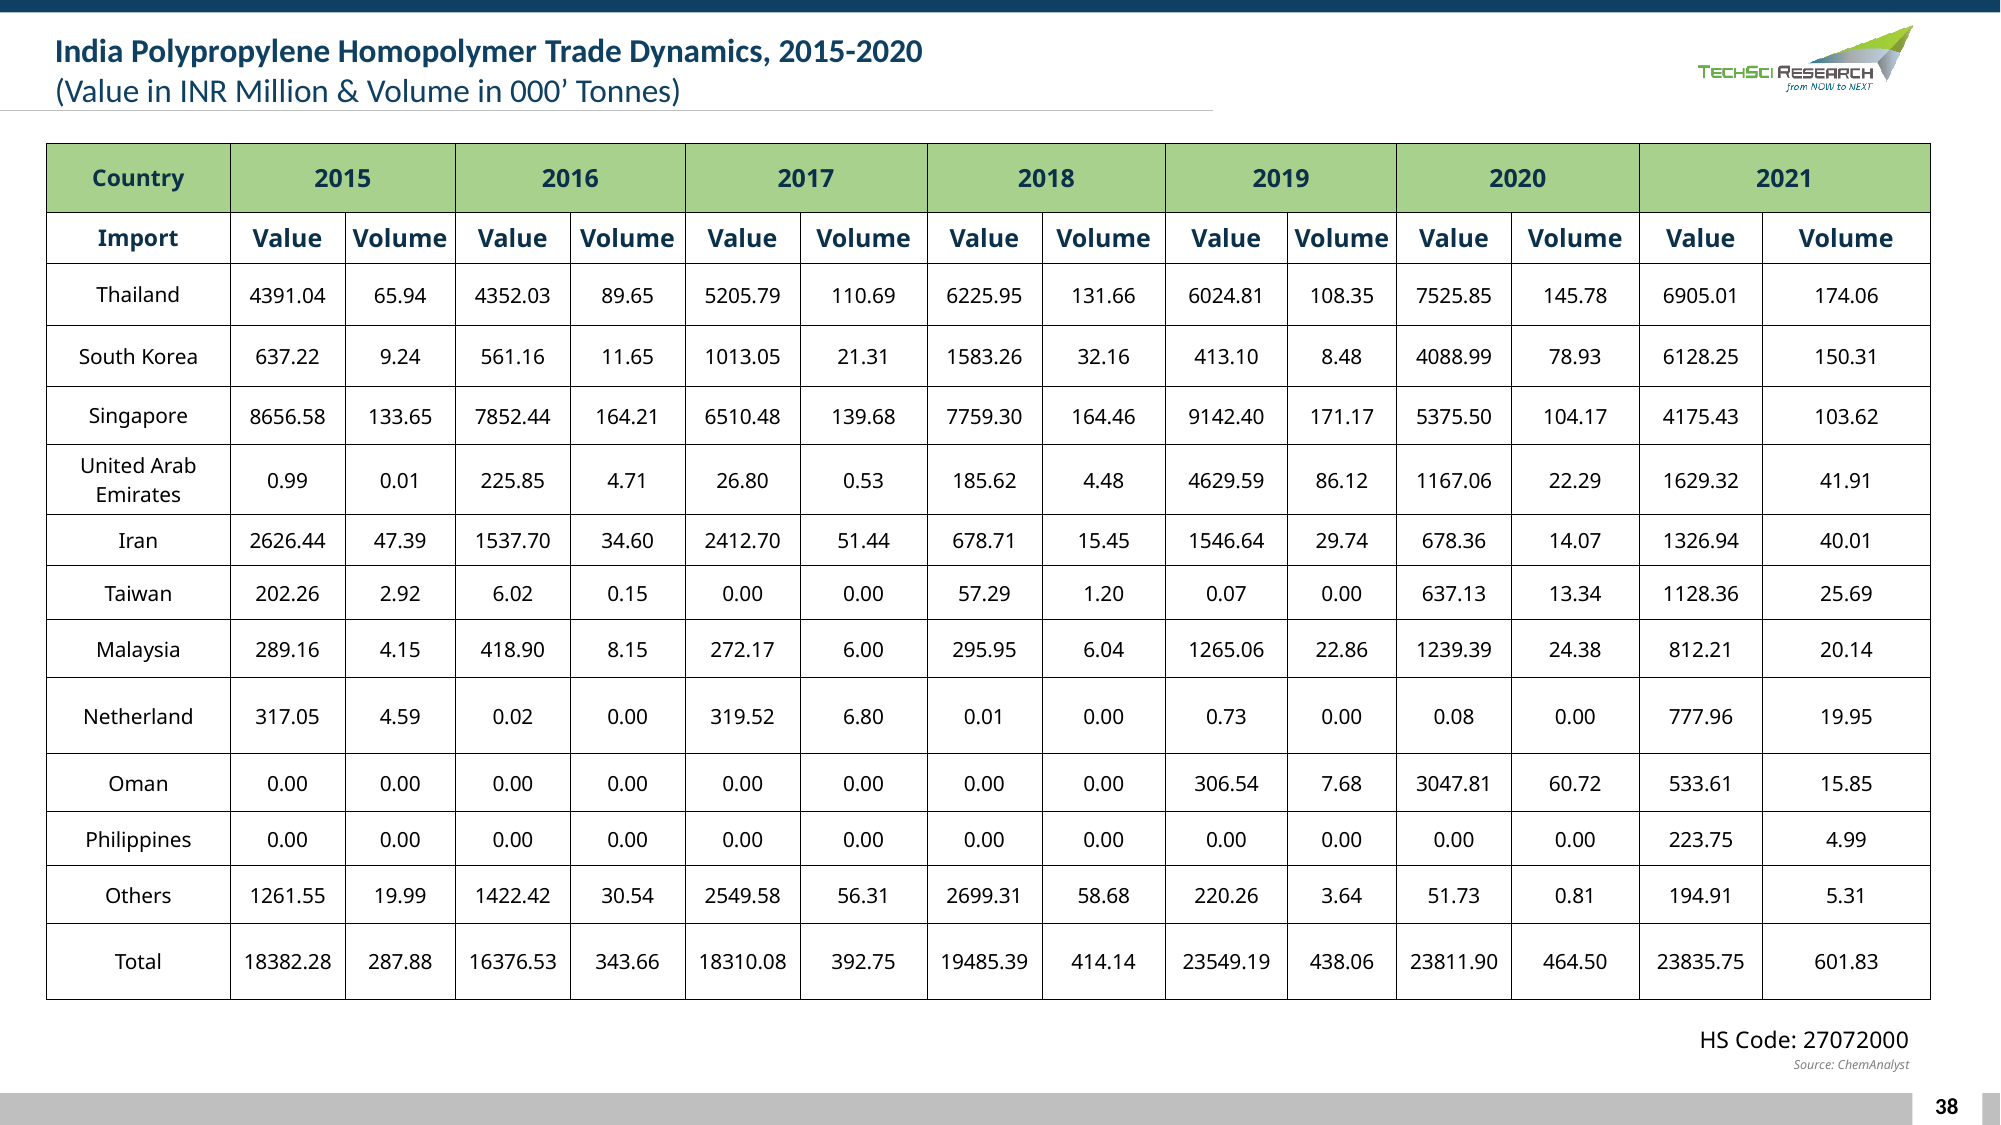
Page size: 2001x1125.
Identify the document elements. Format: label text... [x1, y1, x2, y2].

table_cell 678.36 [1397, 515, 1511, 565]
table_cell 0.00 [1512, 678, 1639, 753]
table_cell 6128.25 [1640, 326, 1762, 386]
table_cell 0.00 [1512, 812, 1639, 865]
table_cell 0.00 [928, 754, 1042, 811]
table_cell 4088.99 [1397, 326, 1511, 386]
table_cell 4.59 [346, 678, 455, 753]
table_cell 6510.48 [686, 387, 800, 444]
table_cell 0.00 [928, 812, 1042, 865]
table_cell 0.00 [1166, 812, 1287, 865]
table_cell 1326.94 [1640, 515, 1762, 565]
table_cell 0.00 [231, 812, 345, 865]
table_cell 0.99 [231, 445, 345, 514]
table_cell 164.21 [571, 387, 685, 444]
table_cell 22.29 [1512, 445, 1639, 514]
table_cell Total [47, 924, 230, 999]
table_cell 4175.43 [1640, 387, 1762, 444]
table_cell South Korea [47, 326, 230, 386]
table_cell 637.13 [1397, 566, 1511, 619]
table_cell 1546.64 [1166, 515, 1287, 565]
table_cell 164.46 [1043, 387, 1165, 444]
table_cell 777.96 [1640, 678, 1762, 753]
table_cell Singapore [47, 387, 230, 444]
table_cell 1013.05 [686, 326, 800, 386]
table_cell 9142.40 [1166, 387, 1287, 444]
table_cell 289.16 [231, 620, 345, 677]
table_cell 0.00 [571, 678, 685, 753]
table_cell 1.20 [1043, 566, 1165, 619]
table_cell 23835.75 [1640, 924, 1762, 999]
table_cell 3.64 [1288, 866, 1396, 923]
table_cell 3047.81 [1397, 754, 1511, 811]
table_cell 414.14 [1043, 924, 1165, 999]
table_cell Value [686, 213, 800, 263]
table_cell 0.01 [928, 678, 1042, 753]
table_cell 5375.50 [1397, 387, 1511, 444]
table_cell 5.31 [1763, 866, 1930, 923]
table_cell Taiwan [47, 566, 230, 619]
table_cell 0.00 [1288, 812, 1396, 865]
table_cell 0.00 [571, 812, 685, 865]
table_cell 4.48 [1043, 445, 1165, 514]
table_cell 317.05 [231, 678, 345, 753]
table_cell 32.16 [1043, 326, 1165, 386]
table_cell 601.83 [1763, 924, 1930, 999]
table_cell Volume [1763, 213, 1930, 263]
table_cell 2626.44 [231, 515, 345, 565]
table_cell Volume [801, 213, 927, 263]
table_cell 8.48 [1288, 326, 1396, 386]
table_cell 319.52 [686, 678, 800, 753]
table_cell 133.65 [346, 387, 455, 444]
table_cell 418.90 [456, 620, 570, 677]
table_cell 464.50 [1512, 924, 1639, 999]
table_cell 413.10 [1166, 326, 1287, 386]
table_cell 0.07 [1166, 566, 1287, 619]
table_cell 34.60 [571, 515, 685, 565]
table_cell 0.15 [571, 566, 685, 619]
table_cell 223.75 [1640, 812, 1762, 865]
table_cell 194.91 [1640, 866, 1762, 923]
text_box India Polypropylene Homopolymer Trade Dynamics, 2015-2020 (Value in INR Million & Volume in 000’ Tonnes) [40, 21, 952, 116]
table_cell 0.00 [686, 754, 800, 811]
table_cell 24.38 [1512, 620, 1639, 677]
table_cell 1239.39 [1397, 620, 1511, 677]
table_cell 29.74 [1288, 515, 1396, 565]
table_cell 51.44 [801, 515, 927, 565]
table_cell Value [1640, 213, 1762, 263]
table_cell Value [231, 213, 345, 263]
table_cell 41.91 [1763, 445, 1930, 514]
table_cell 19.95 [1763, 678, 1930, 753]
table_cell 7525.85 [1397, 264, 1511, 325]
table_cell 11.65 [571, 326, 685, 386]
table_cell 306.54 [1166, 754, 1287, 811]
table_header Country [47, 144, 230, 212]
table_cell 8.15 [571, 620, 685, 677]
table_cell 1583.26 [928, 326, 1042, 386]
table_cell 22.86 [1288, 620, 1396, 677]
table_header 2017 [686, 144, 927, 212]
table_cell 0.00 [801, 566, 927, 619]
table_cell 2412.70 [686, 515, 800, 565]
table_cell 1537.70 [456, 515, 570, 565]
table_cell 65.94 [346, 264, 455, 325]
table_cell 4629.59 [1166, 445, 1287, 514]
table_cell 13.34 [1512, 566, 1639, 619]
table_cell 2549.58 [686, 866, 800, 923]
table_cell 16376.53 [456, 924, 570, 999]
table_cell 6024.81 [1166, 264, 1287, 325]
table_cell 150.31 [1763, 326, 1930, 386]
table_cell 21.31 [801, 326, 927, 386]
table_cell 0.00 [1397, 812, 1511, 865]
table_cell 58.68 [1043, 866, 1165, 923]
table_cell 78.93 [1512, 326, 1639, 386]
table_cell 5205.79 [686, 264, 800, 325]
table_header 2018 [928, 144, 1165, 212]
table_cell Volume [571, 213, 685, 263]
table_cell 20.14 [1763, 620, 1930, 677]
table_cell 57.29 [928, 566, 1042, 619]
table_cell 0.81 [1512, 866, 1639, 923]
table_cell 1261.55 [231, 866, 345, 923]
table_cell 295.95 [928, 620, 1042, 677]
table_cell 23811.90 [1397, 924, 1511, 999]
table_cell 14.07 [1512, 515, 1639, 565]
table_cell 145.78 [1512, 264, 1639, 325]
table_cell 0.01 [346, 445, 455, 514]
table_cell United Arab Emirates [47, 445, 230, 514]
table_cell 0.00 [1043, 678, 1165, 753]
table_cell Philippines [47, 812, 230, 865]
table_cell 4.71 [571, 445, 685, 514]
table_cell Volume [1512, 213, 1639, 263]
table_cell Oman [47, 754, 230, 811]
table_cell 0.00 [801, 754, 927, 811]
table_cell 0.53 [801, 445, 927, 514]
table_cell 6.02 [456, 566, 570, 619]
table_cell 812.21 [1640, 620, 1762, 677]
table_cell 110.69 [801, 264, 927, 325]
table_cell Value [1166, 213, 1287, 263]
table_cell 0.00 [346, 754, 455, 811]
table_cell 26.80 [686, 445, 800, 514]
table_cell 89.65 [571, 264, 685, 325]
table_cell 225.85 [456, 445, 570, 514]
table_cell Iran [47, 515, 230, 565]
table_cell 6225.95 [928, 264, 1042, 325]
table_cell Value [928, 213, 1042, 263]
table_header 2015 [231, 144, 455, 212]
table_header 2016 [456, 144, 685, 212]
table_header 2020 [1397, 144, 1639, 212]
table_cell Volume [346, 213, 455, 263]
table_cell 4.99 [1763, 812, 1930, 865]
table_cell 4352.03 [456, 264, 570, 325]
table_cell 60.72 [1512, 754, 1639, 811]
table_cell 0.00 [686, 566, 800, 619]
table_cell 0.00 [801, 812, 927, 865]
table_cell 0.00 [571, 754, 685, 811]
table_cell Value [1397, 213, 1511, 263]
table_cell 0.00 [346, 812, 455, 865]
table_cell 0.00 [1043, 812, 1165, 865]
table_cell 678.71 [928, 515, 1042, 565]
table_cell 2.92 [346, 566, 455, 619]
table_cell 1128.36 [1640, 566, 1762, 619]
table_cell 0.00 [231, 754, 345, 811]
table_cell 1629.32 [1640, 445, 1762, 514]
table_cell 0.00 [456, 754, 570, 811]
table_cell 40.01 [1763, 515, 1930, 565]
table_cell 185.62 [928, 445, 1042, 514]
table_cell 30.54 [571, 866, 685, 923]
table_cell 18310.08 [686, 924, 800, 999]
table_cell Netherland [47, 678, 230, 753]
table_cell 220.26 [1166, 866, 1287, 923]
table_cell 6.04 [1043, 620, 1165, 677]
table_cell 8656.58 [231, 387, 345, 444]
table_cell 104.17 [1512, 387, 1639, 444]
table_cell Malaysia [47, 620, 230, 677]
table_cell 2699.31 [928, 866, 1042, 923]
table_cell 0.00 [1043, 754, 1165, 811]
table_cell Thailand [47, 264, 230, 325]
table_cell 47.39 [346, 515, 455, 565]
table_cell 19.99 [346, 866, 455, 923]
table_cell 0.08 [1397, 678, 1511, 753]
table_header 2019 [1166, 144, 1396, 212]
table_cell 392.75 [801, 924, 927, 999]
table_cell 86.12 [1288, 445, 1396, 514]
table_cell 15.45 [1043, 515, 1165, 565]
table_cell 637.22 [231, 326, 345, 386]
table_cell 6905.01 [1640, 264, 1762, 325]
table_cell 6.00 [801, 620, 927, 677]
table_cell 4.15 [346, 620, 455, 677]
table_header 2021 [1640, 144, 1930, 212]
table_cell 343.66 [571, 924, 685, 999]
table_cell Volume [1043, 213, 1165, 263]
table_cell 287.88 [346, 924, 455, 999]
table_cell 0.73 [1166, 678, 1287, 753]
table_cell 6.80 [801, 678, 927, 753]
table_cell 174.06 [1763, 264, 1930, 325]
table_cell 108.35 [1288, 264, 1396, 325]
table_cell 15.85 [1763, 754, 1930, 811]
table_cell 131.66 [1043, 264, 1165, 325]
text_box Source: ChemAnalyst [1156, 1049, 1925, 1080]
table_cell 0.00 [1288, 566, 1396, 619]
table_cell 561.16 [456, 326, 570, 386]
table_cell 202.26 [231, 566, 345, 619]
table_cell 438.06 [1288, 924, 1396, 999]
table_cell Value [456, 213, 570, 263]
table_cell 0.00 [456, 812, 570, 865]
table_cell 23549.19 [1166, 924, 1287, 999]
table_cell Volume [1288, 213, 1396, 263]
table_cell 25.69 [1763, 566, 1930, 619]
table_cell 51.73 [1397, 866, 1511, 923]
table_cell 7.68 [1288, 754, 1396, 811]
table_cell Import [47, 213, 230, 263]
table_cell 0.00 [686, 812, 800, 865]
table_cell 0.02 [456, 678, 570, 753]
table_cell 7759.30 [928, 387, 1042, 444]
table_cell 19485.39 [928, 924, 1042, 999]
table_cell 272.17 [686, 620, 800, 677]
table_cell Others [47, 866, 230, 923]
table_cell 4391.04 [231, 264, 345, 325]
table_cell 0.00 [1288, 678, 1396, 753]
table_cell 1167.06 [1397, 445, 1511, 514]
table_cell 103.62 [1763, 387, 1930, 444]
table_cell 56.31 [801, 866, 927, 923]
table_cell 1422.42 [456, 866, 570, 923]
table_cell 533.61 [1640, 754, 1762, 811]
table_cell 7852.44 [456, 387, 570, 444]
table_cell 18382.28 [231, 924, 345, 999]
table_cell 139.68 [801, 387, 927, 444]
text_box HS Code: 27072000 [922, 1018, 1925, 1061]
table_cell 1265.06 [1166, 620, 1287, 677]
table_cell 171.17 [1288, 387, 1396, 444]
picture [1696, 24, 1913, 93]
table_cell 9.24 [346, 326, 455, 386]
